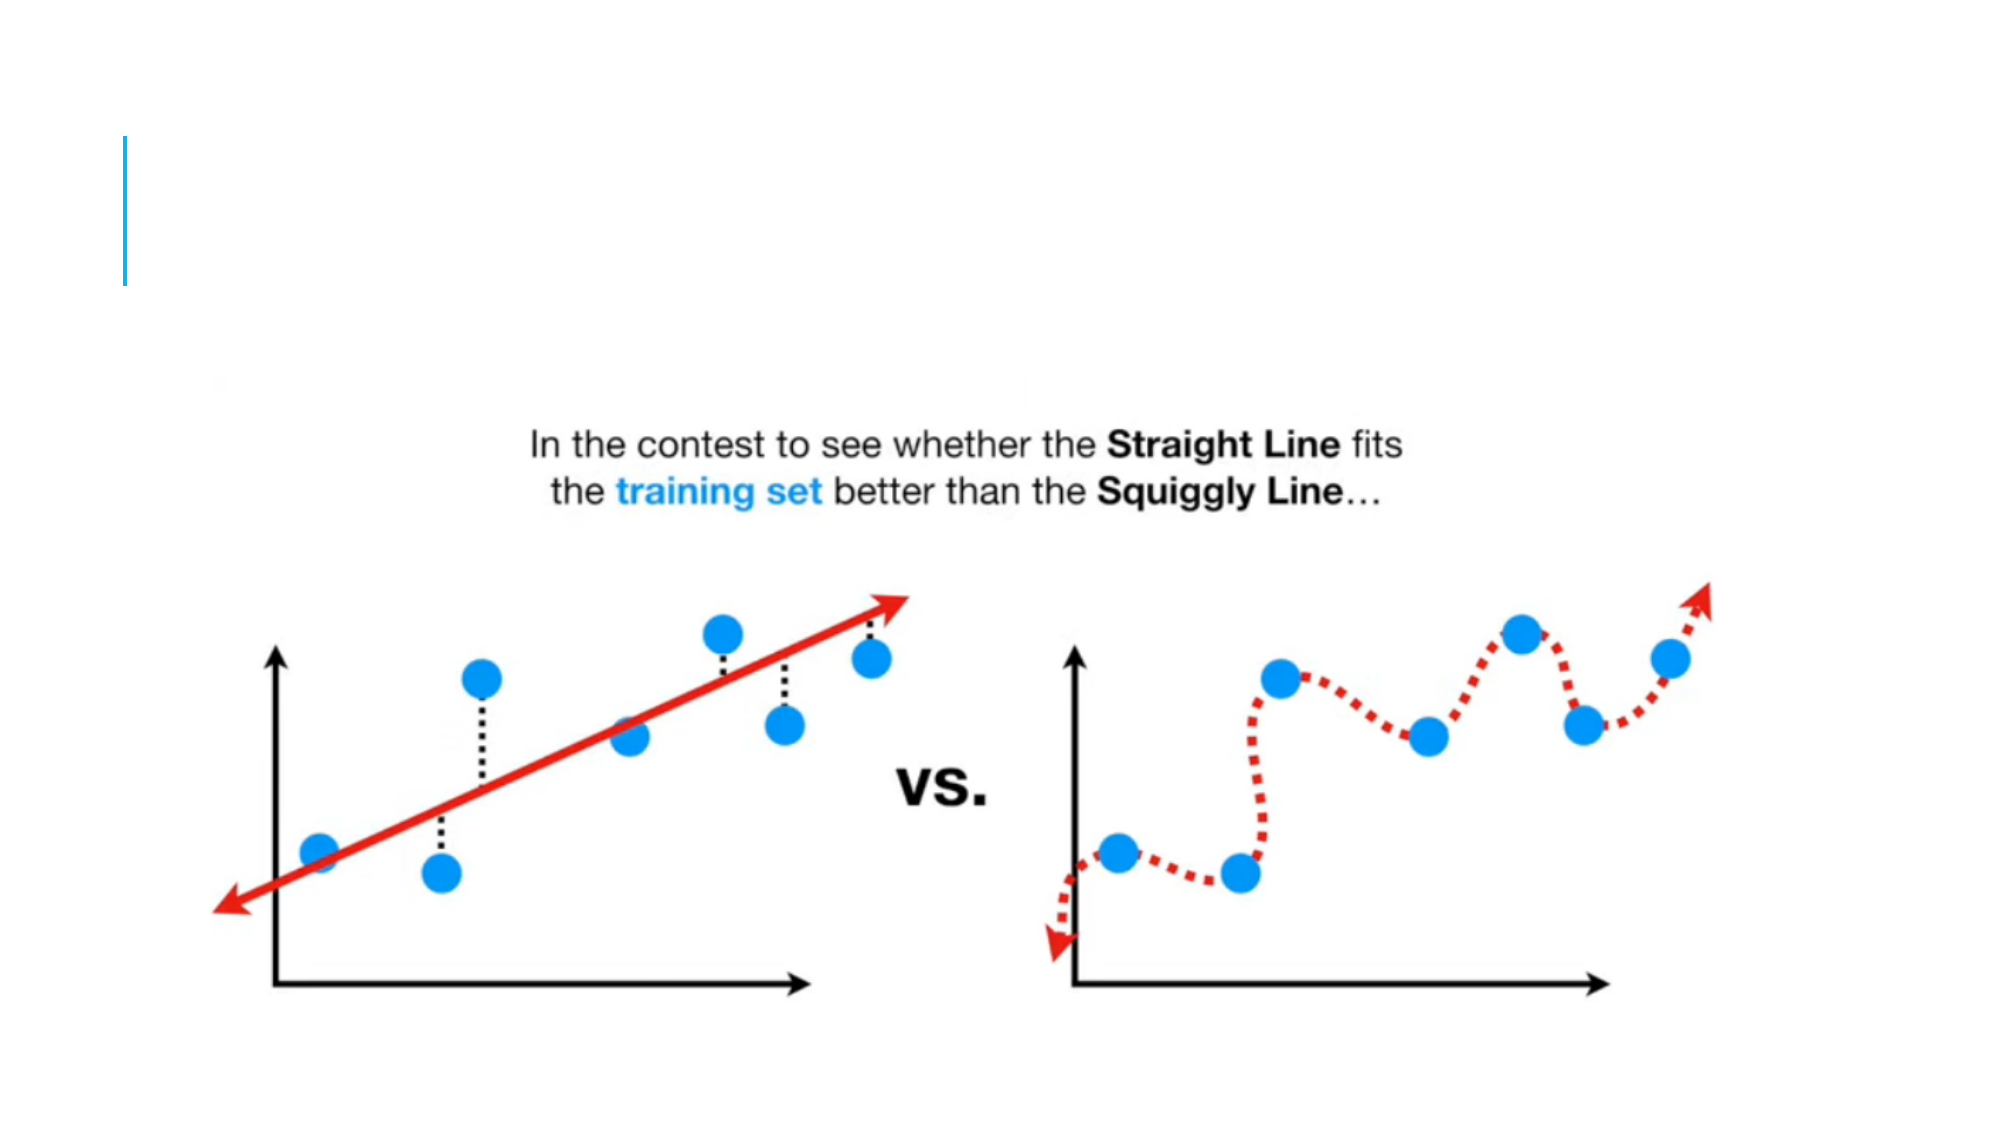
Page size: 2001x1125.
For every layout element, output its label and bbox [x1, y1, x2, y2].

list [203, 374, 1727, 1036]
